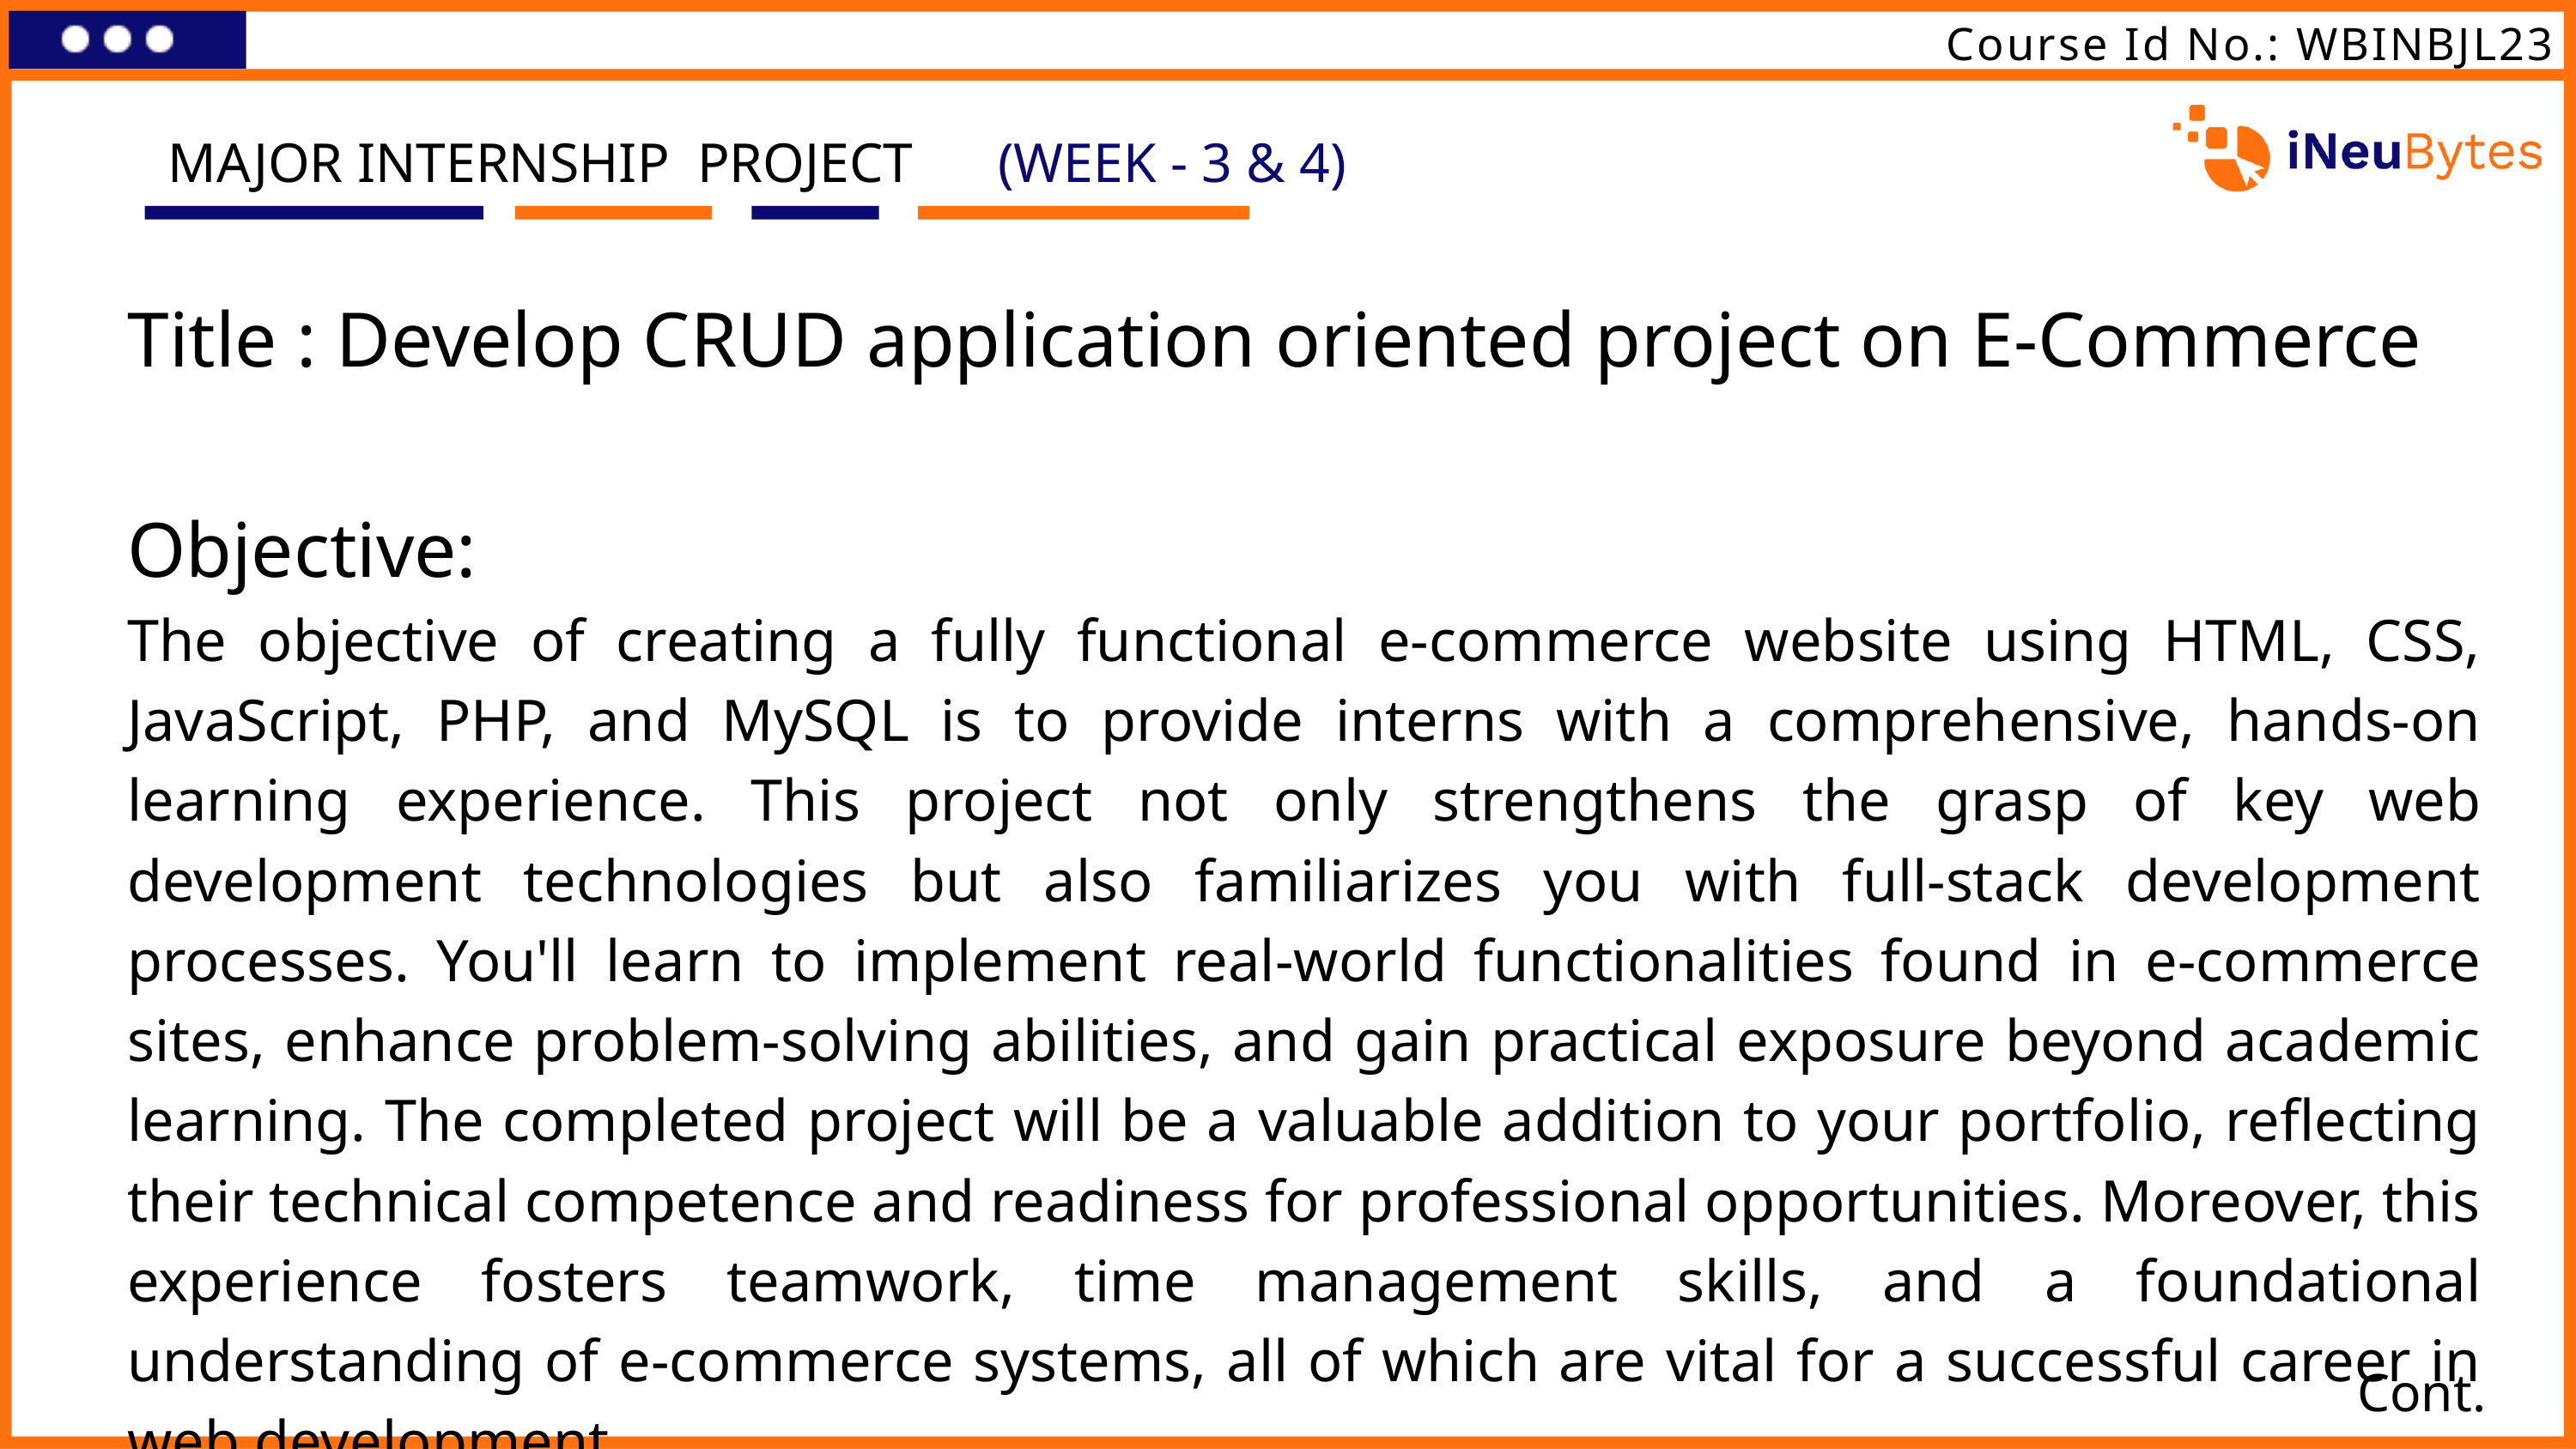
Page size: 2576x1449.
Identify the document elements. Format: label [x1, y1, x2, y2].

text_box [0, 0, 2576, 67]
text_box [0, 69, 2576, 1449]
